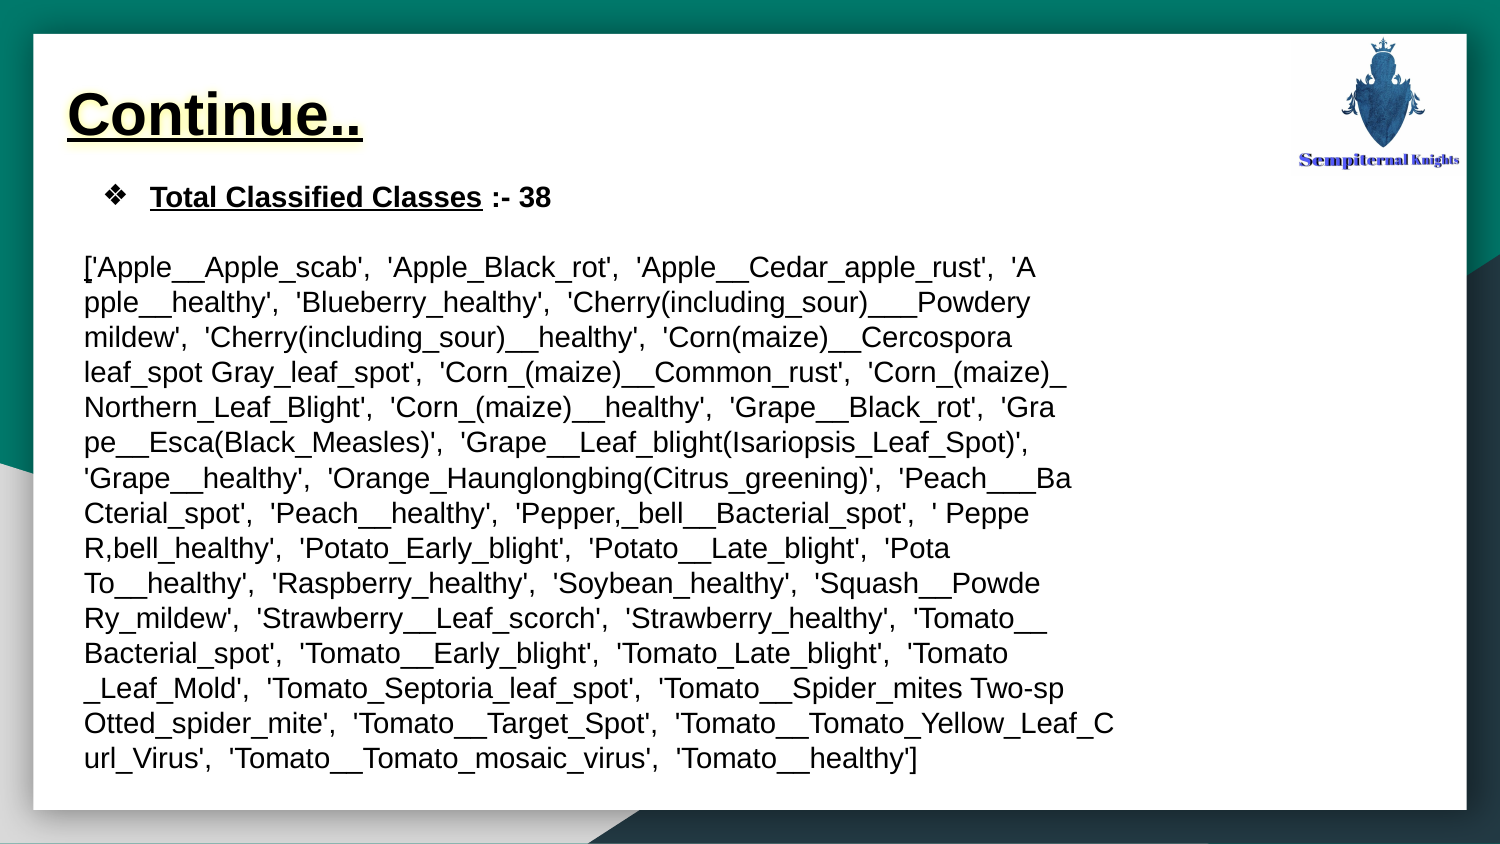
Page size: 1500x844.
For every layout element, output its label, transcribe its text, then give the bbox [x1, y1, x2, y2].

text_box Total Classified Classes :- 38 ['Apple__Apple_scab', 'Apple_Black_rot', 'Apple__Cedar_apple_rust', 'A pple__healthy', 'Blueberry_healthy', 'Cherry(including_sour)___Powdery mildew', 'Cherry(including_sour)__healthy', 'Corn(maize)__Cercospora leaf_spot Gray_leaf_spot', 'Corn_(maize)__Common_rust', 'Corn_(maize)_ Northern_Leaf_Blight', 'Corn_(maize)__healthy', 'Grape__Black_rot', 'Gra pe__Esca(Black_Measles)', 'Grape__Leaf_blight(Isariopsis_Leaf_Spot)', 'Grape__healthy', 'Orange_Haunglongbing(Citrus_greening)', 'Peach___Ba Cterial_spot', 'Peach__healthy', 'Pepper,_bell__Bacterial_spot', ' Peppe R,bell_healthy', 'Potato_Early_blight', 'Potato__Late_blight', 'Pota To__healthy', 'Raspberry_healthy', 'Soybean_healthy', 'Squash__Powde Ry_mildew', 'Strawberry__Leaf_scorch', 'Strawberry_healthy', 'Tomato__ Bacterial_spot', 'Tomato__Early_blight', 'Tomato_Late_blight', 'Tomato _Leaf_Mold', 'Tomato_Septoria_leaf_spot', 'Tomato__Spider_mites Two-sp Otted_spider_mite', 'Tomato__Target_Spot', 'Tomato__Tomato_Yellow_Leaf_C url_Virus', 'Tomato__Tomato_mosaic_virus', 'Tomato__healthy'] [68, 163, 1298, 793]
picture [1290, 35, 1466, 176]
text_box Continue.. [52, 59, 545, 163]
